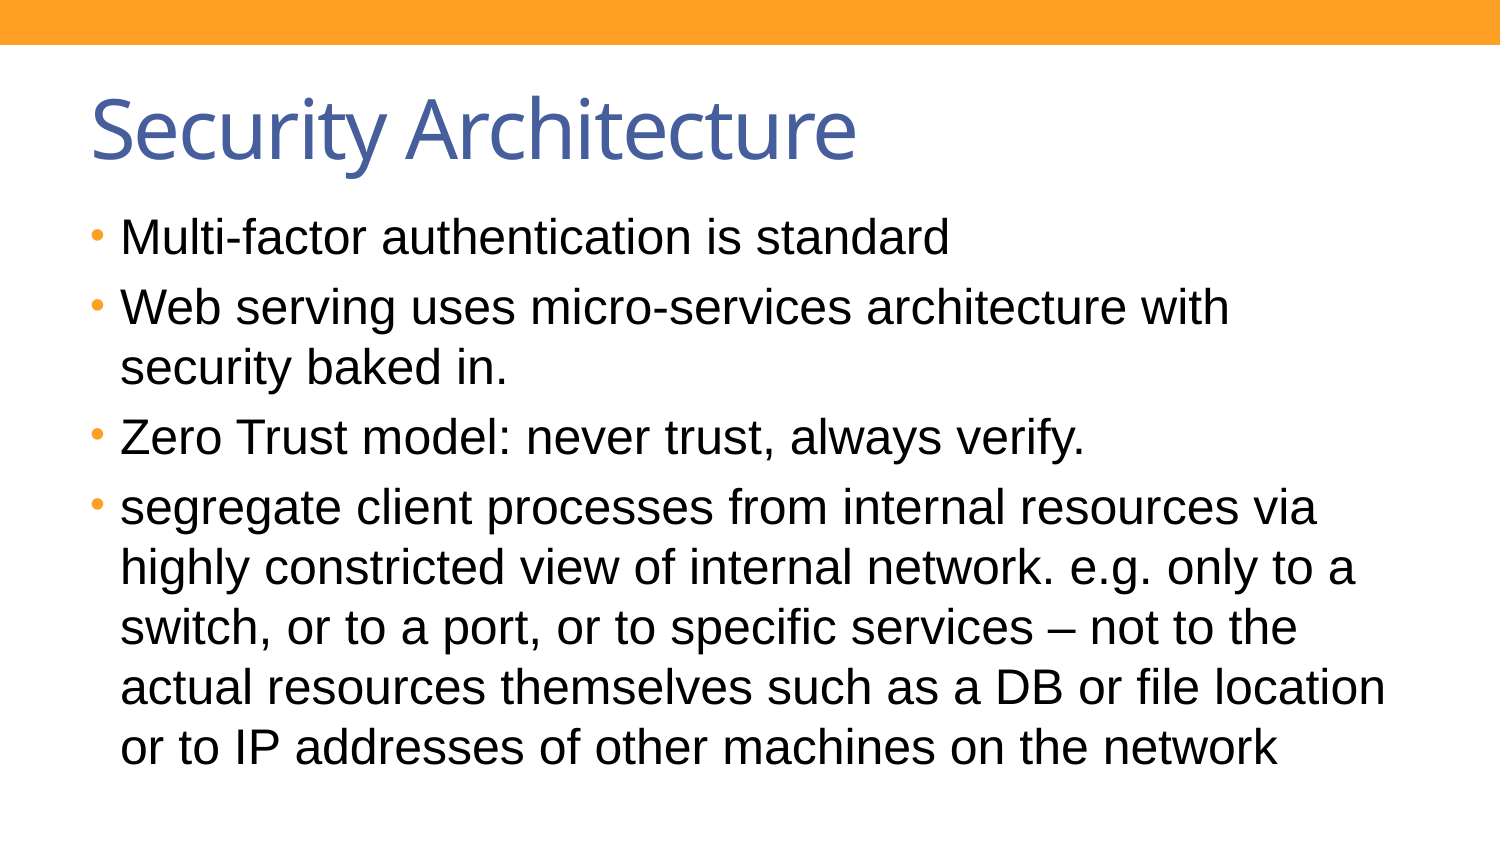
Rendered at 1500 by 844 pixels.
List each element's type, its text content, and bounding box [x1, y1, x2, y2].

list Multi-factor authentication is standard Web serving uses micro-services architecture with security baked in. Zero Trust model: never trust, always verify. segregate client processes from internal resources via highly constricted view of internal network. e.g. only to a switch, or to a port, or to specific services – not to the actual resources themselves such as a DB or file location or to IP addresses of other machines on the network [75, 196, 1425, 797]
title Security Architecture [75, 65, 1425, 188]
